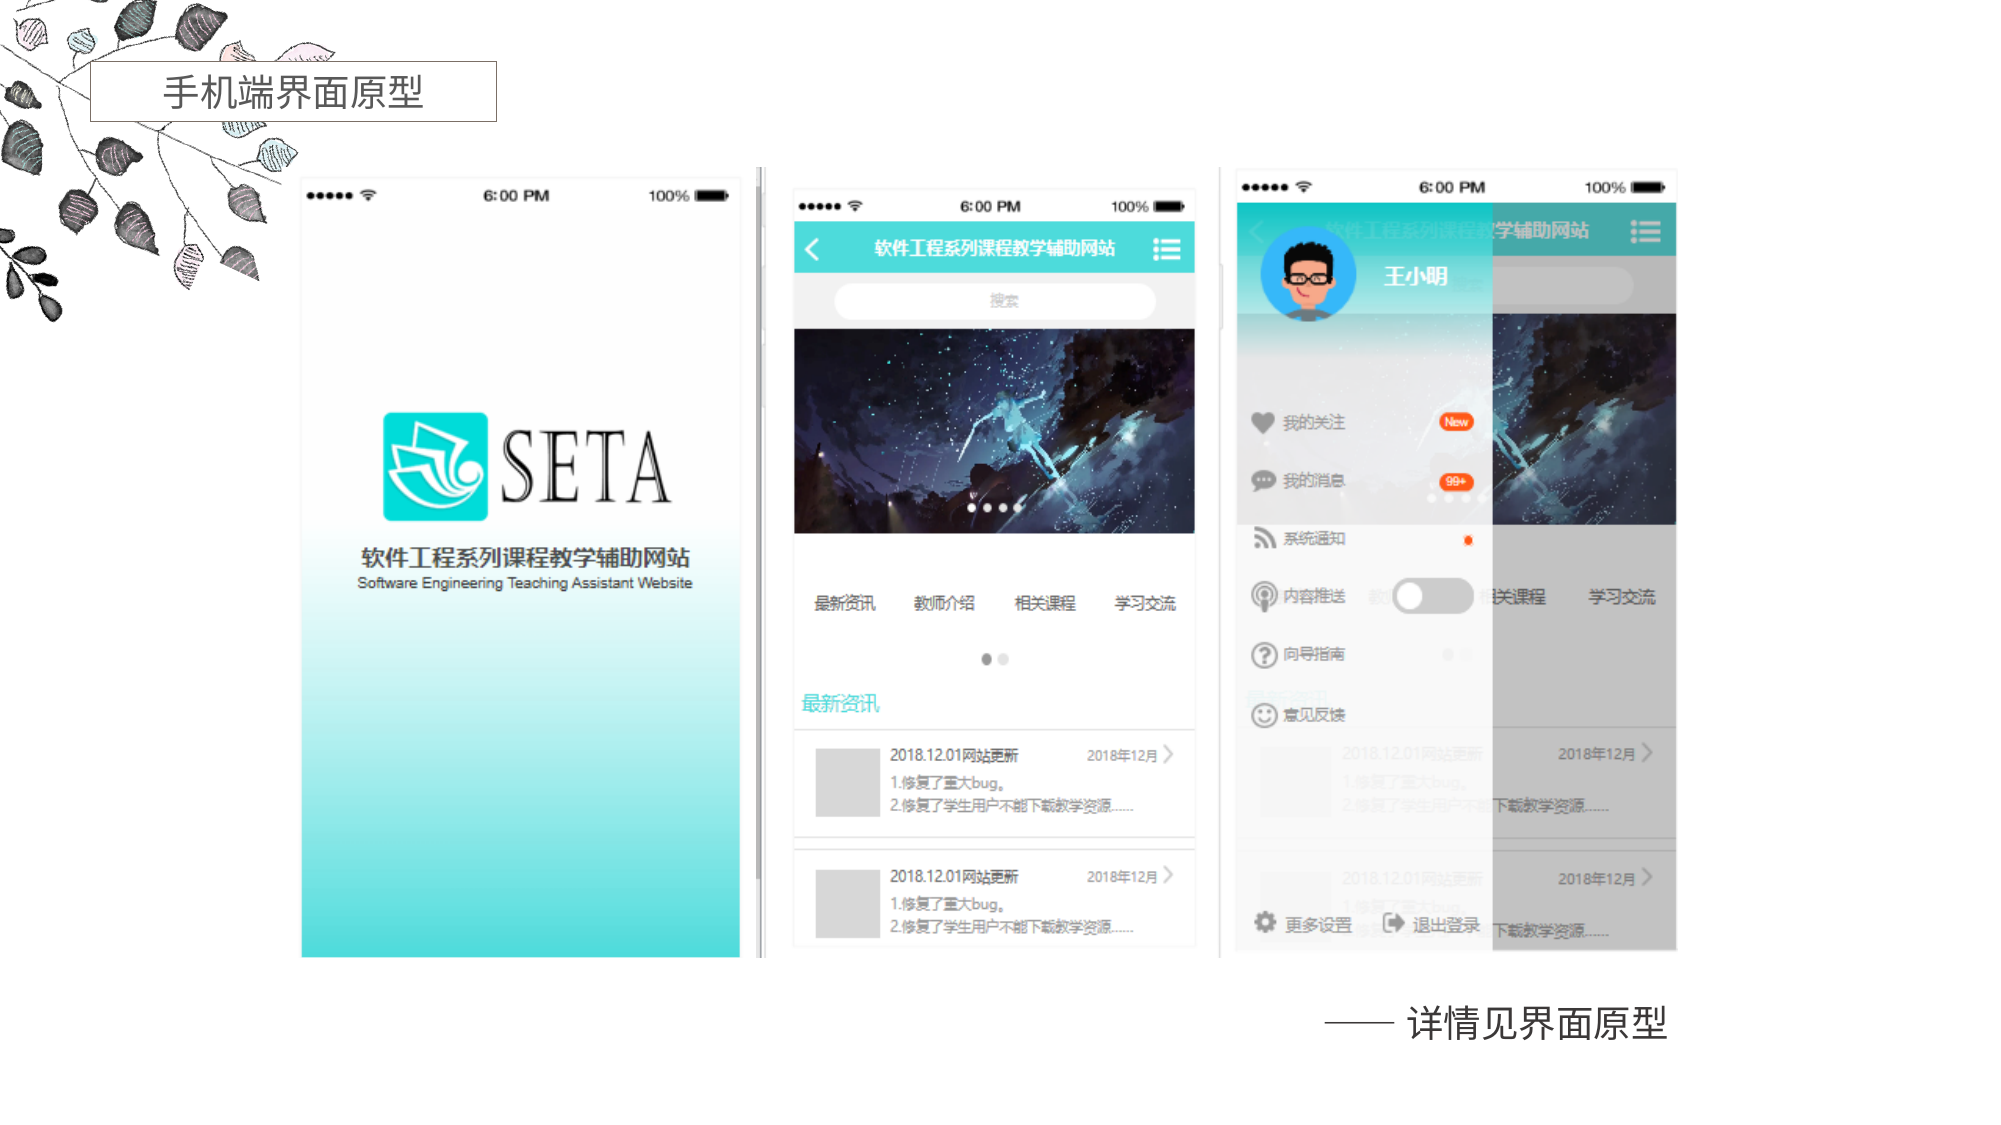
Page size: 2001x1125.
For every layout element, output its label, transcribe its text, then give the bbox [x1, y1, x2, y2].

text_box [0, 0, 498, 659]
picture [281, 167, 1678, 958]
text_box ——详情见界面原型 [1307, 993, 1684, 1053]
